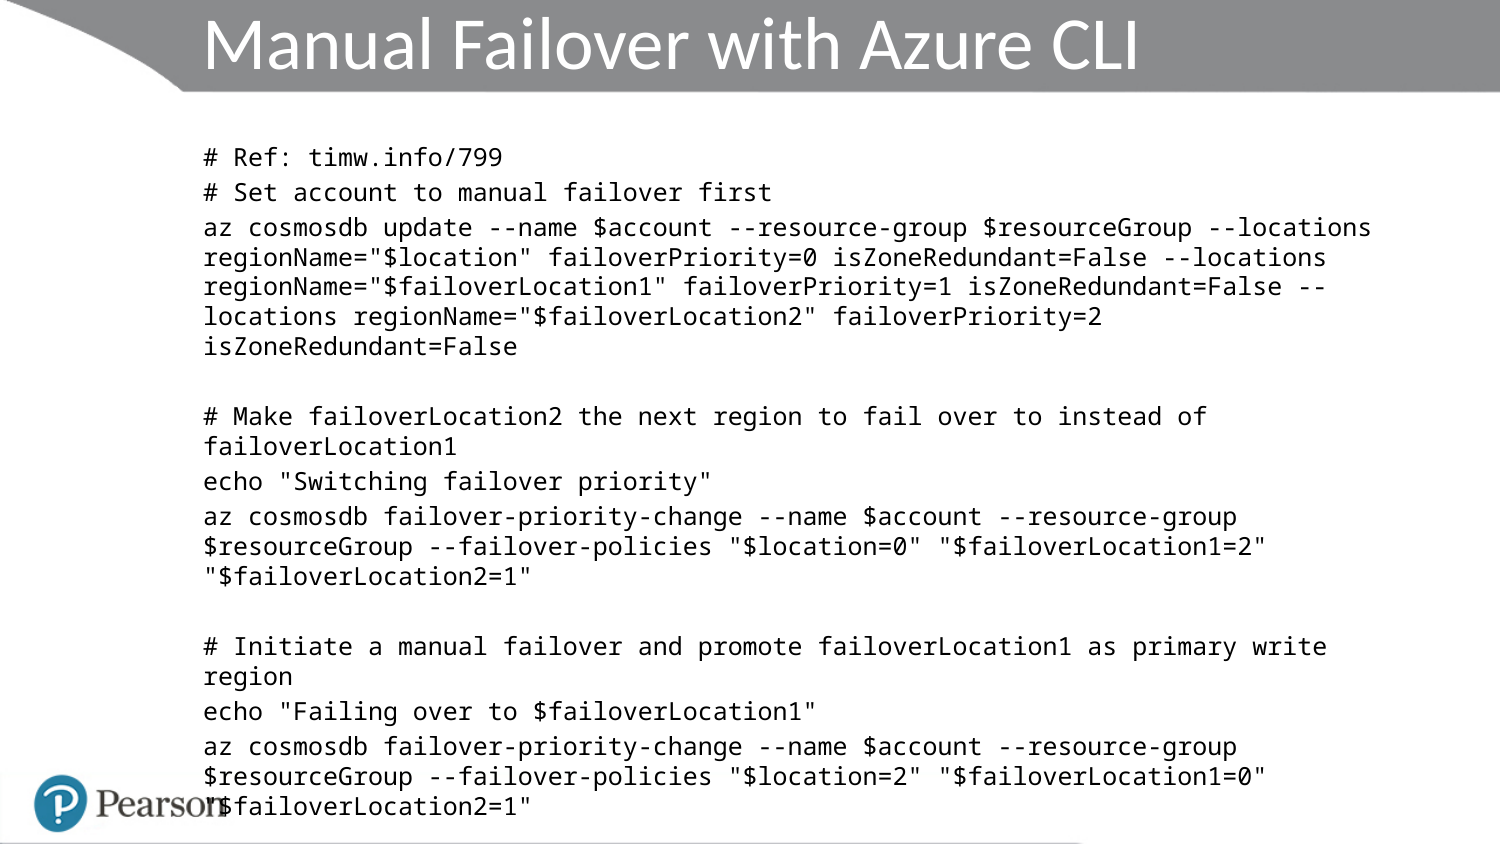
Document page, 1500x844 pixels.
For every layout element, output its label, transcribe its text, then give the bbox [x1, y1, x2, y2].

title Manual Failover with Azure CLI [187, 0, 1426, 79]
list # Ref: timw.info/799 # Set account to manual failover first az cosmosdb update --name $account --resource-group $resourceGroup --locations regionName="$location" failoverPriority=0 isZoneRedundant=False --locations regionName="$failoverLocation1" failoverPriority=1 isZoneRedundant=False --locations regionName="$failoverLocation2" failoverPriority=2 isZoneRedundant=False # Make failoverLocation2 the next region to fail over to instead of failoverLocation1 echo "Switching failover priority" az cosmosdb failover-priority-change --name $account --resource-group $resourceGroup --failover-policies "$location=0" "$failoverLocation1=2" "$failoverLocation2=1" # Initiate a manual failover and promote failoverLocation1 as primary write region echo "Failing over to $failoverLocation1" az cosmosdb failover-priority-change --name $account --resource-group $resourceGroup --failover-policies "$location=2" "$failoverLocation1=0" "$failoverLocation2=1" [188, 133, 1425, 716]
picture [0, 0, 1500, 844]
